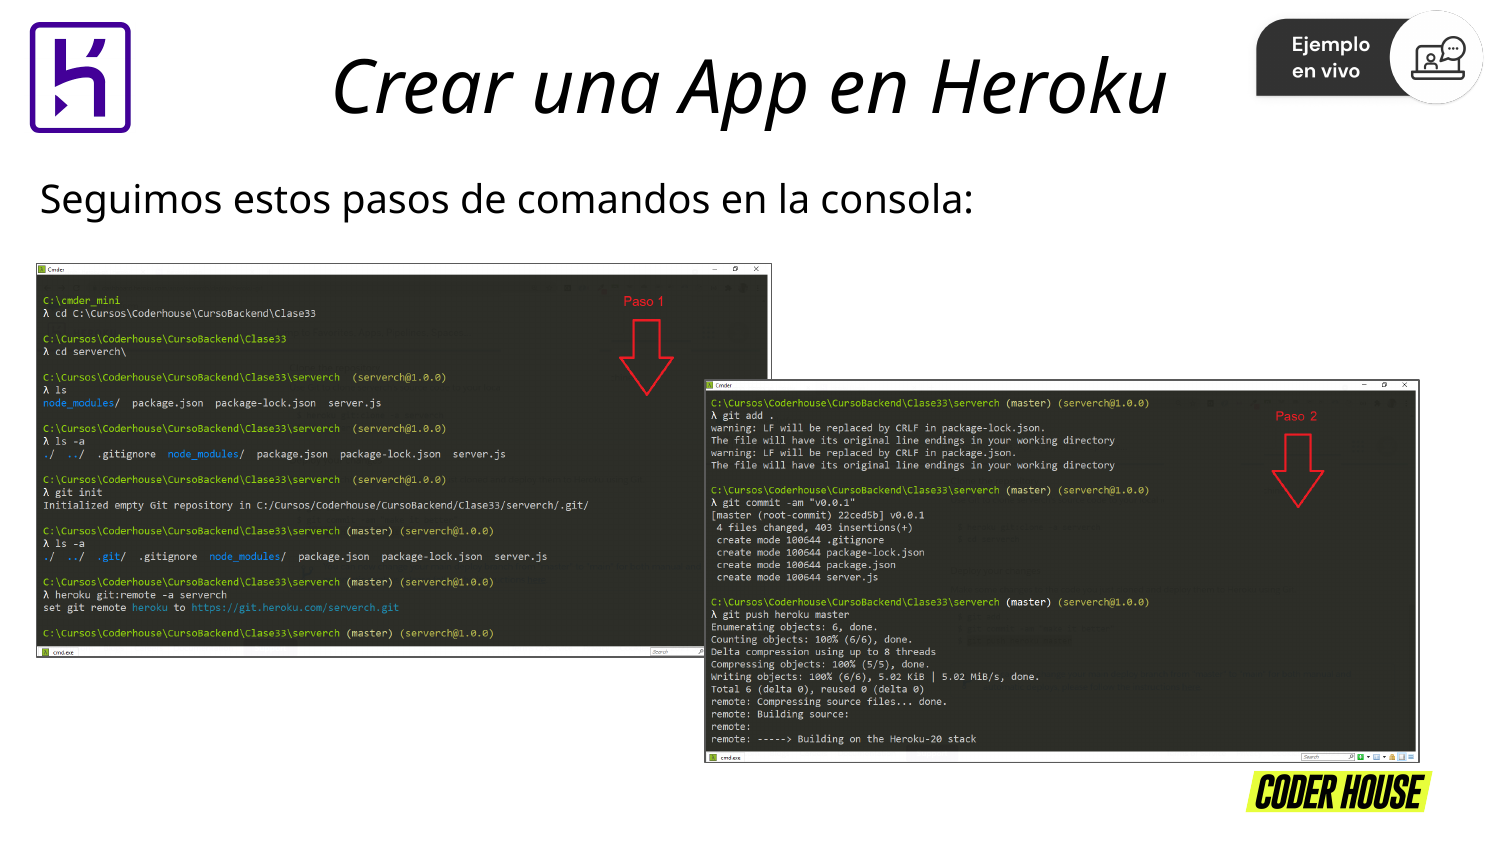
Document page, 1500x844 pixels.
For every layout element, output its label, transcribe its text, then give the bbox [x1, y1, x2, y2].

picture [1241, 764, 1437, 819]
picture [24, 21, 137, 134]
picture [37, 263, 1419, 762]
text_box Crear una App en Heroku [193, 23, 1307, 149]
picture [1235, 4, 1500, 110]
text_box Seguimos estos pasos de comandos en la consola: [24, 151, 1412, 277]
